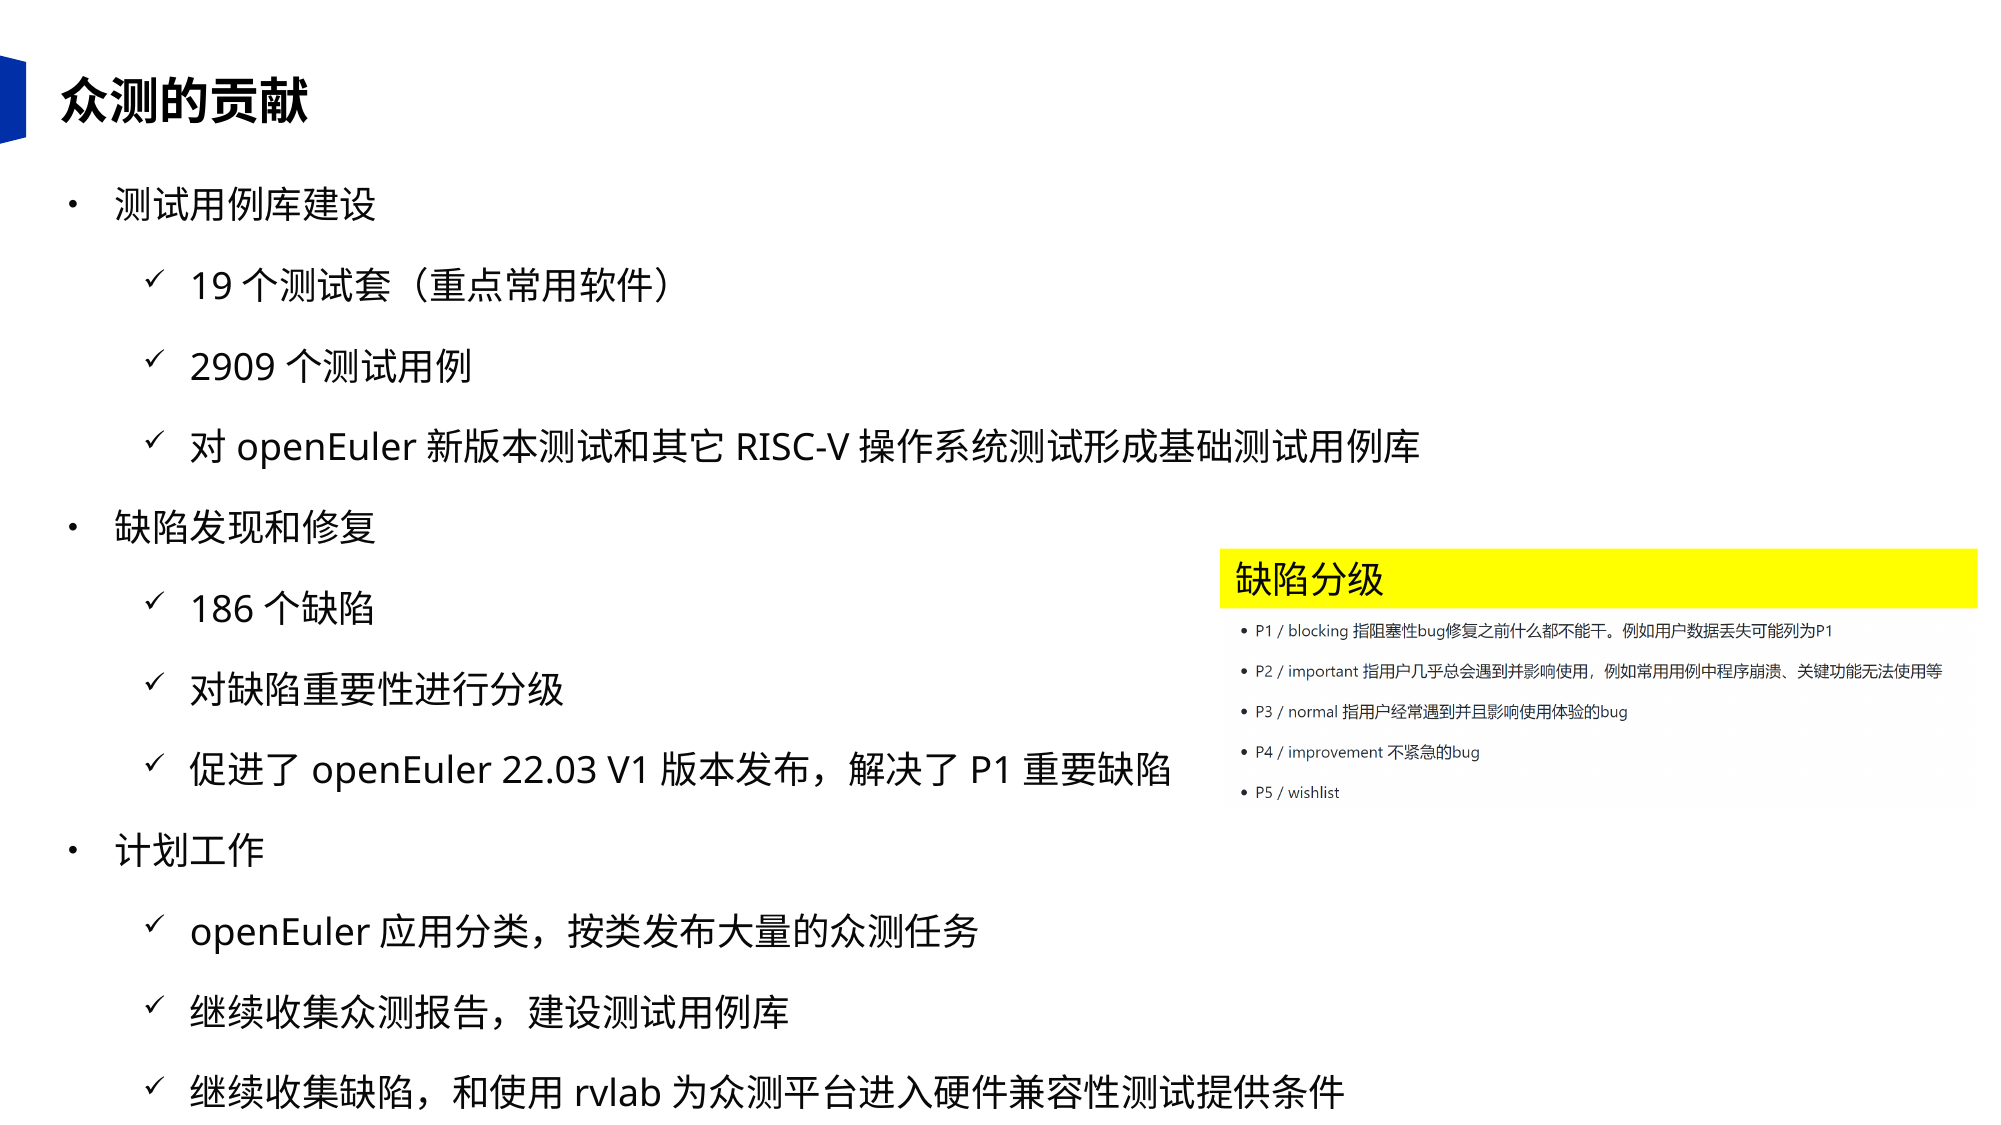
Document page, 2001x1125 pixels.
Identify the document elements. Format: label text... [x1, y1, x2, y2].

picture [1217, 602, 1975, 808]
text_box 缺陷分级 [1220, 548, 1978, 609]
text_box [0, 54, 28, 145]
text_box 测试用例库建设 19个测试套（重点常用软件） 2909个测试用例 对openEuler新版本测试和其它RISC-V操作系统测试形成基础测试用例库 缺陷发现和修复 186个缺陷 对缺陷重要性进行分级 促进了openEuler 22.03 V1版本发布，解决了P1重要缺陷 计划工作 openEuler应用分类，按类发布大量的众测任务 继续收集众测报告，建设测试用例库 继续收集缺陷，和使用rvlab为众测平台进入硬件兼容性测试提供条件 [53, 173, 1566, 1125]
text_box 众测的贡献 [44, 62, 1558, 138]
